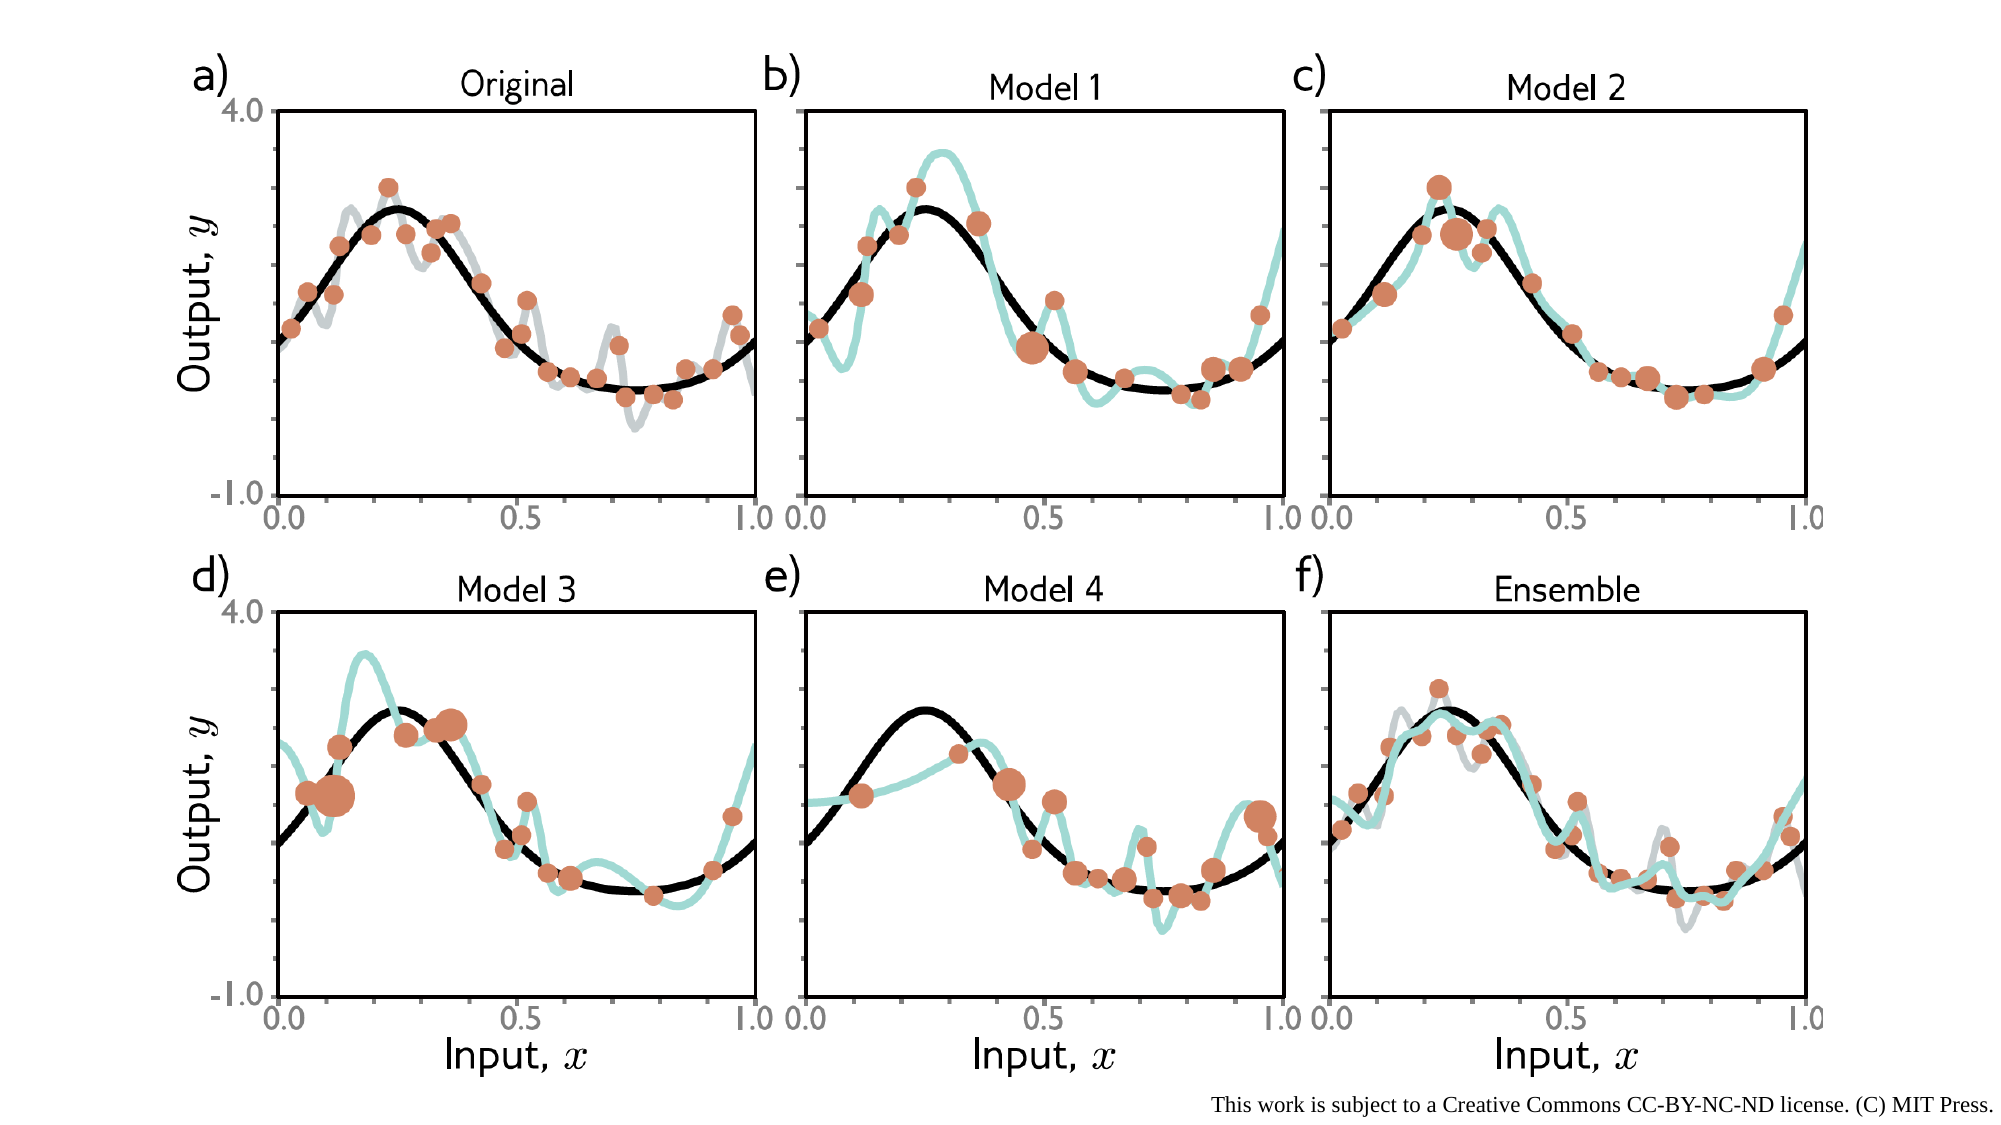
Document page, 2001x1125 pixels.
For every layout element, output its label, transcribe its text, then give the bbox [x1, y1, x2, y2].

picture [177, 48, 1823, 1077]
text_box This work is subject to a Creative Commons CC-BY-NC-ND license. (C) MIT Press. [1196, 1082, 2000, 1125]
